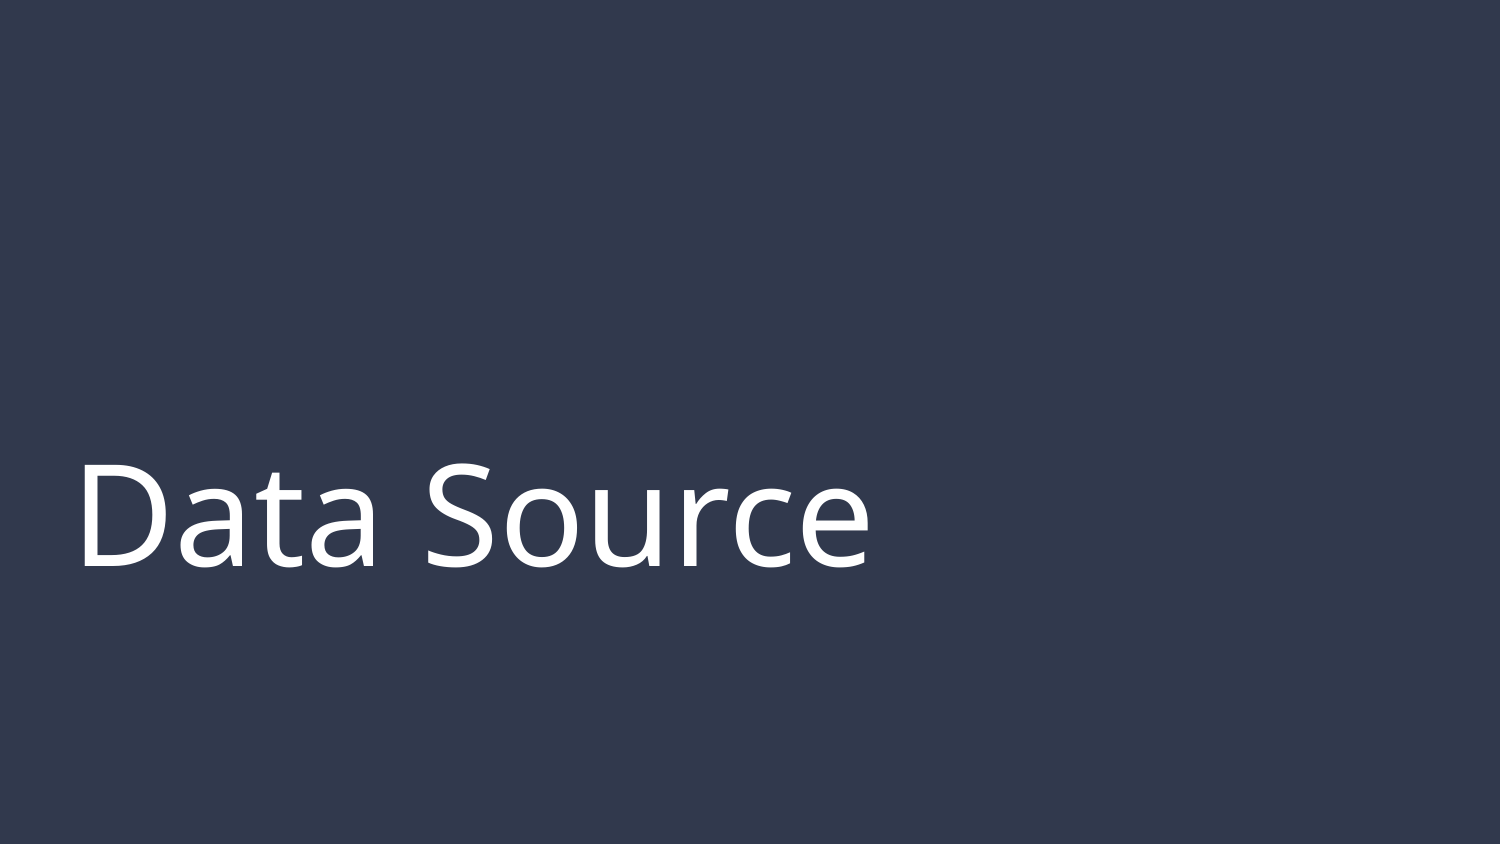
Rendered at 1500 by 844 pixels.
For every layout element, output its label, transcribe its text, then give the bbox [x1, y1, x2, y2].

title Data Source [56, 107, 932, 610]
